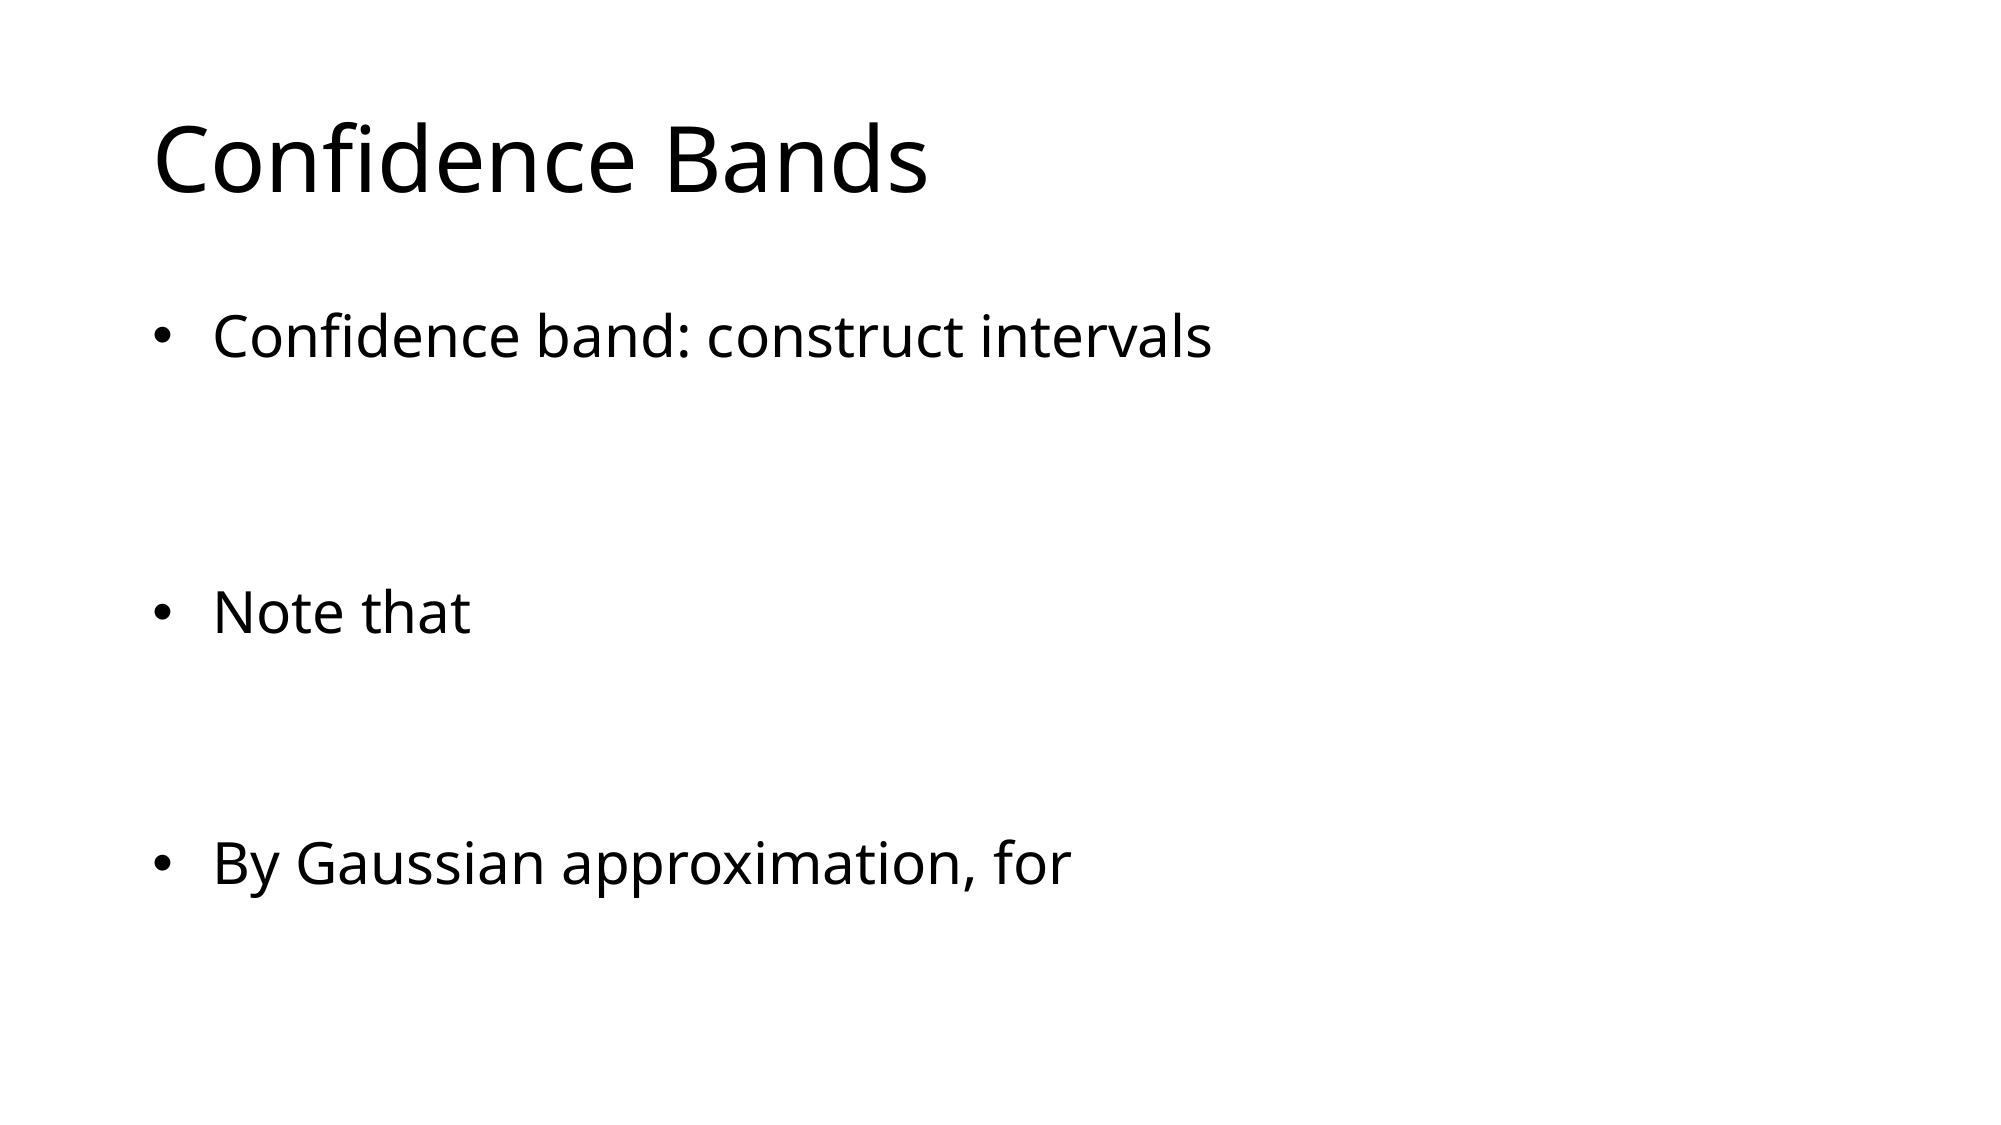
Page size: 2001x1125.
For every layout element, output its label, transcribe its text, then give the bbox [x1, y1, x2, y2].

title Confidence Bands [137, 53, 1863, 272]
